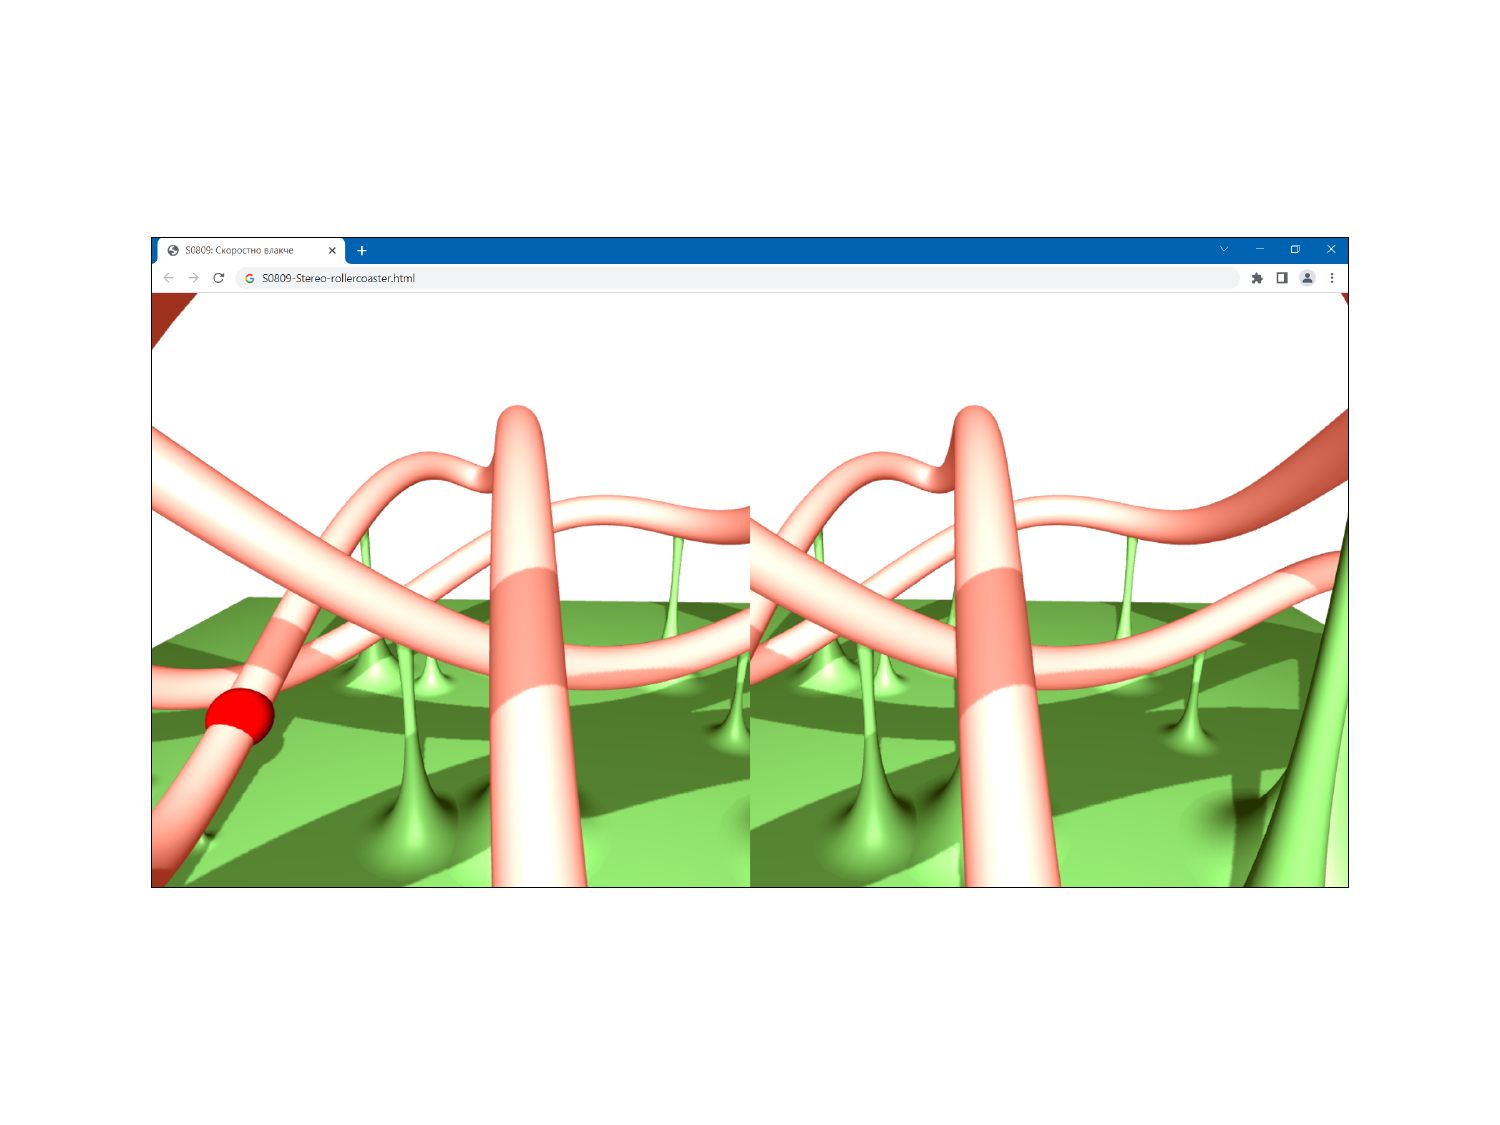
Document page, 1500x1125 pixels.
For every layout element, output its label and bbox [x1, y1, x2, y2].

picture [150, 237, 1350, 888]
